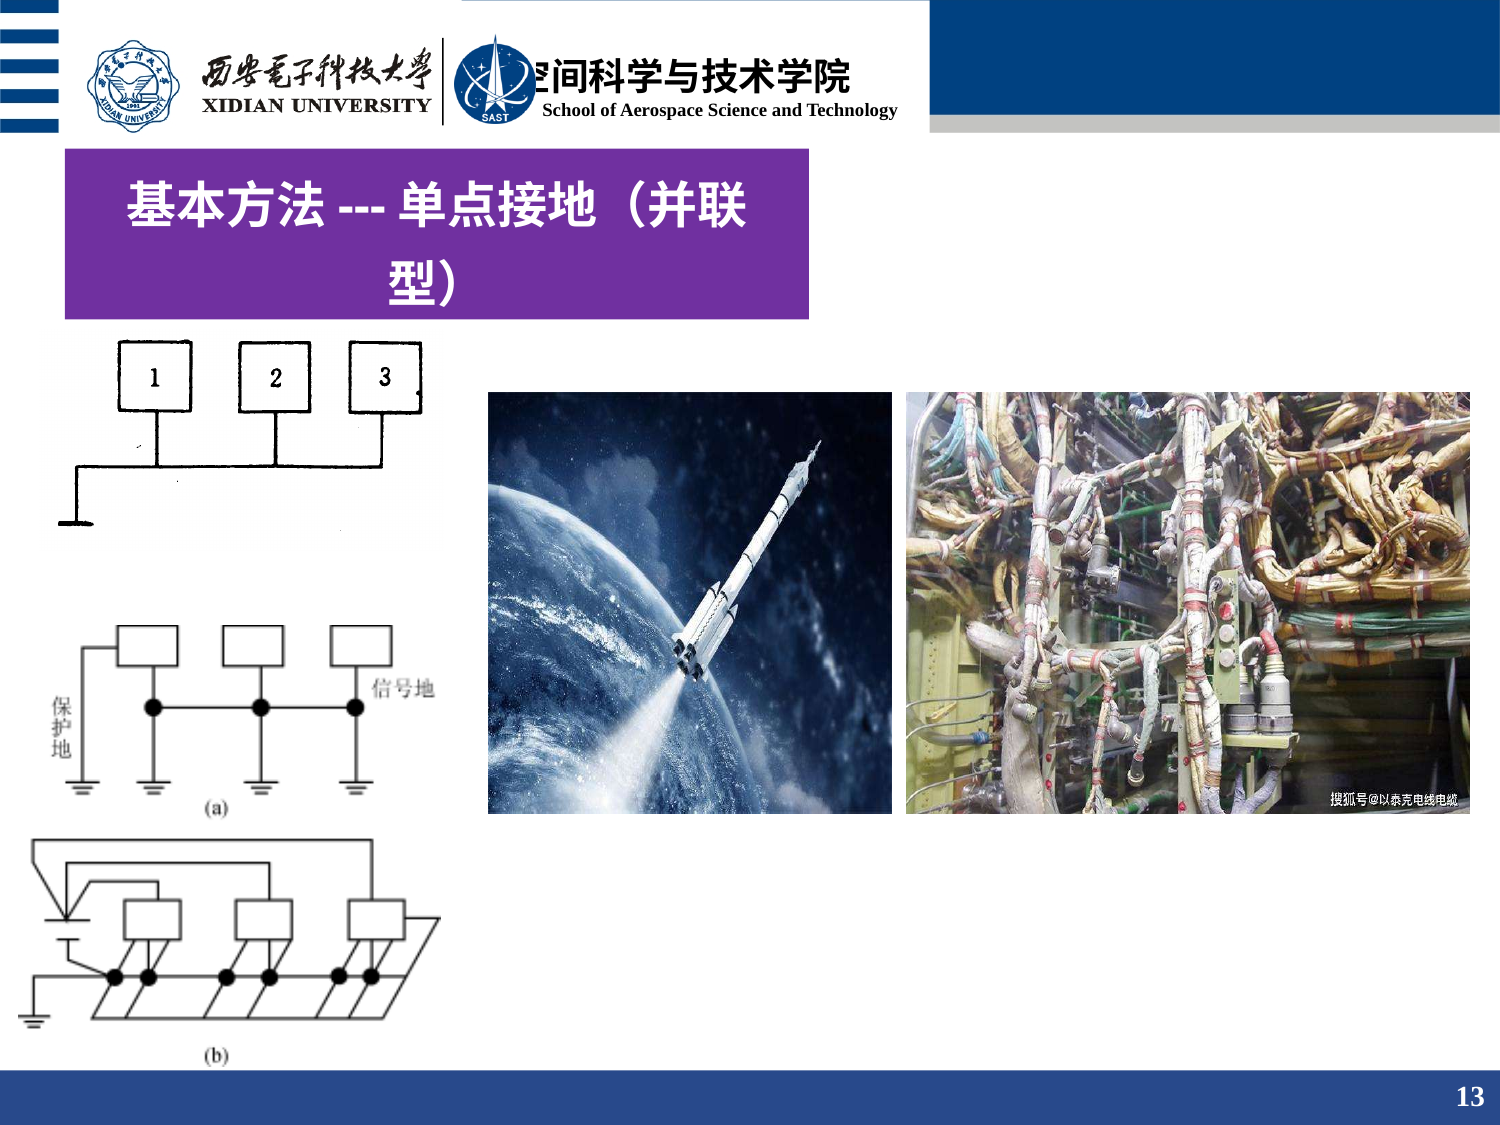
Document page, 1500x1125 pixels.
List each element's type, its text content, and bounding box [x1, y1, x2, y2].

text_box [927, 0, 1500, 114]
picture [0, 0, 1500, 1070]
text_box 基本方法---单点接地（并联型） [64, 148, 809, 320]
